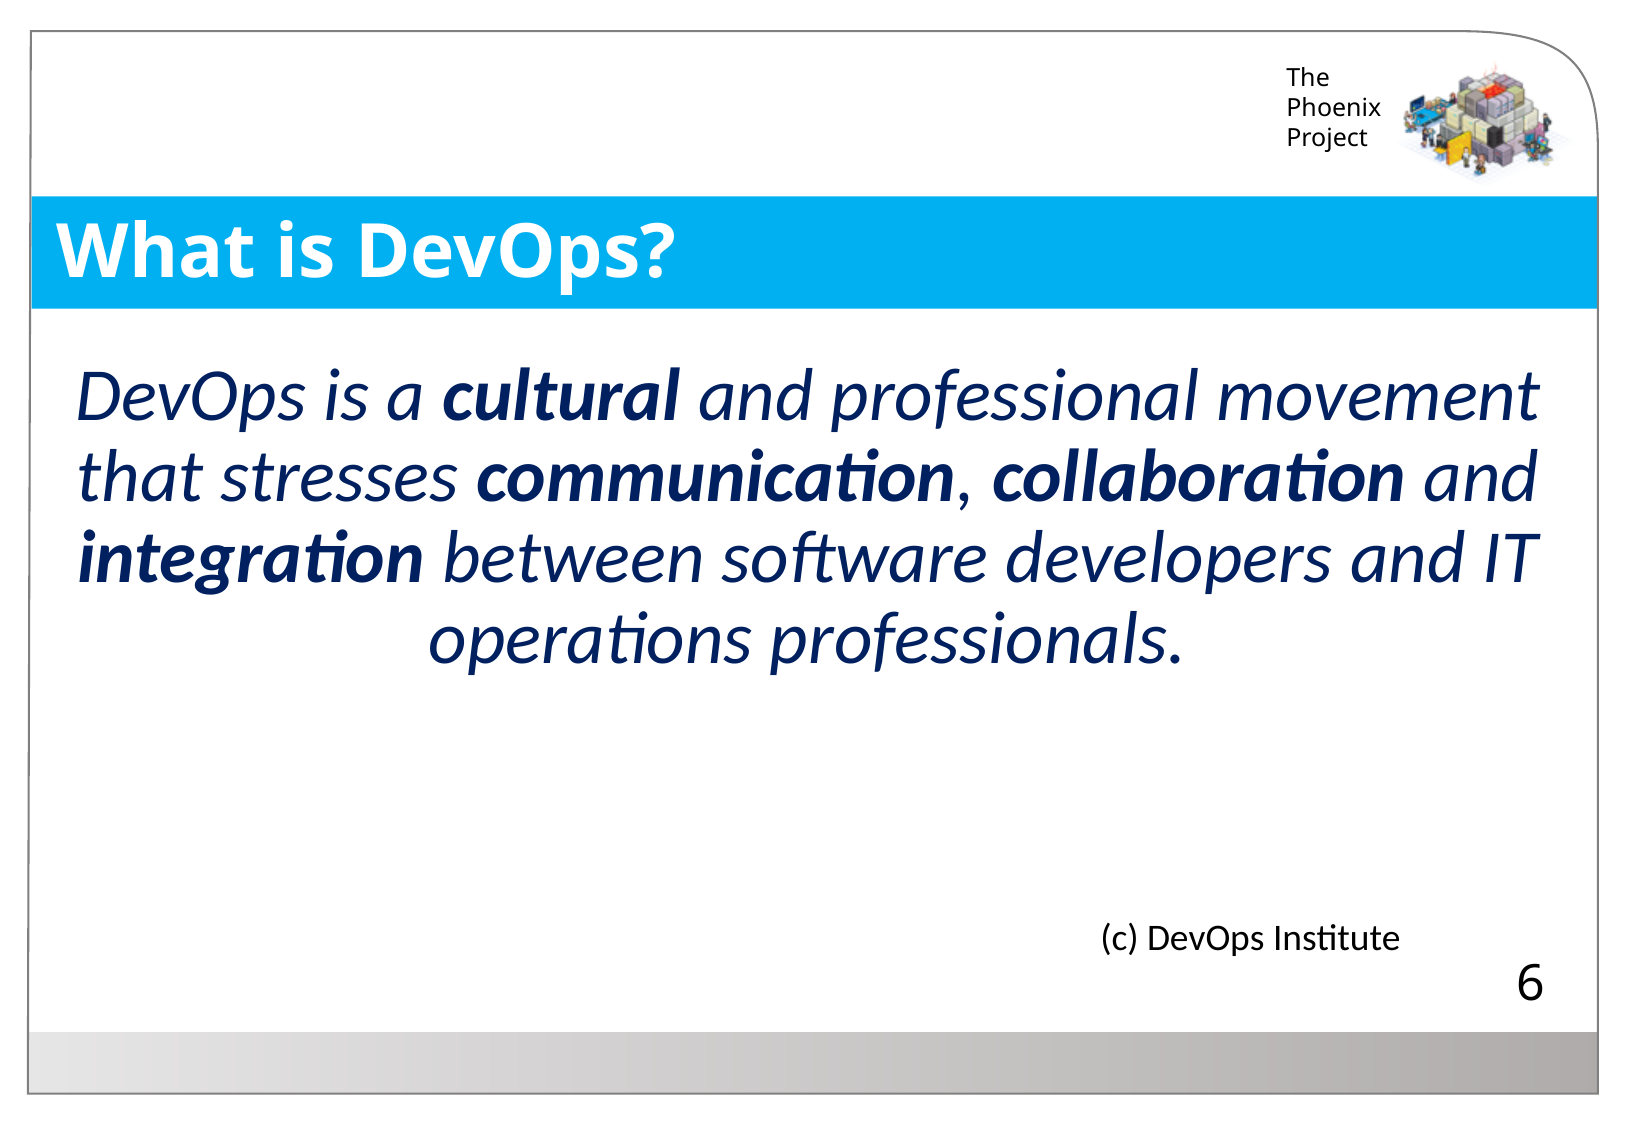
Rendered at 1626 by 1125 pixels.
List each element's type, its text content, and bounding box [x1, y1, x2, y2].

text_box (c) DevOps Institute [1085, 905, 1515, 966]
picture [1396, 59, 1575, 190]
title What is DevOps? [41, 205, 1575, 301]
list DevOps is a cultural and professional movement that stresses communication, collaboration and integration between software developers and IT operations professionals. [37, 348, 1579, 1002]
